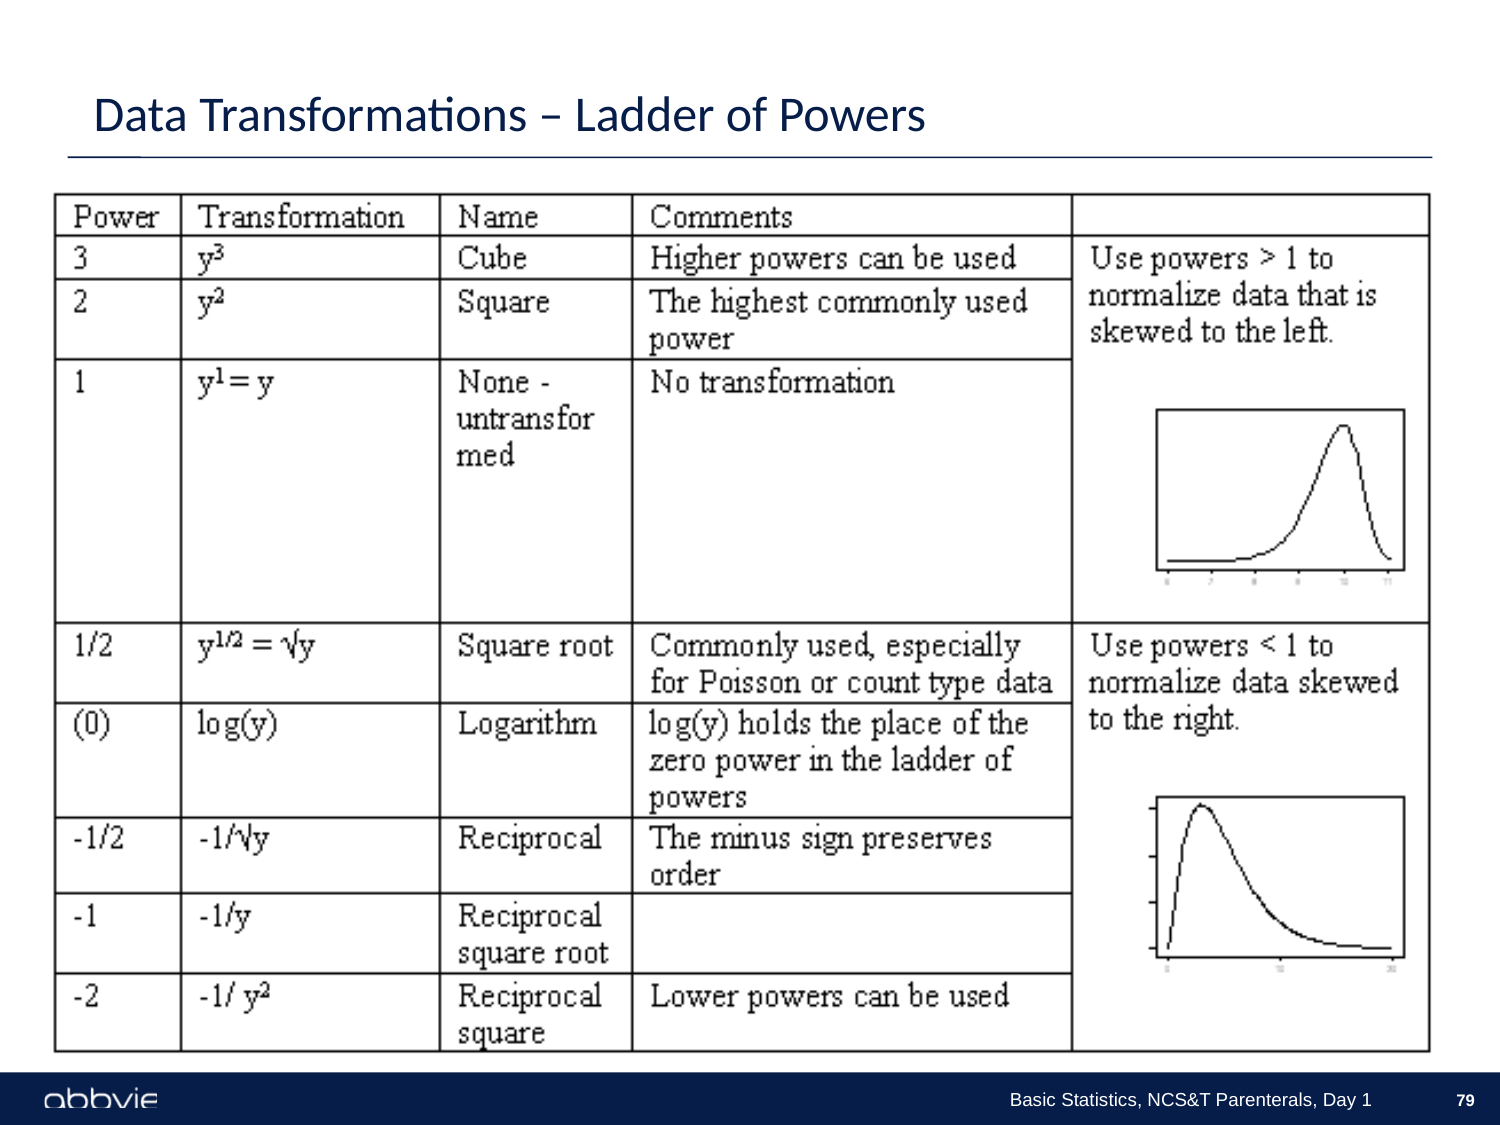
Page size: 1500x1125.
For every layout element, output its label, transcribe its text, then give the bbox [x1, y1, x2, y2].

footer Basic Statistics, NCS&T Parenterals, Day 1 [487, 1083, 1387, 1114]
picture [49, 187, 1438, 1060]
slide_number 79 [1391, 1087, 1475, 1112]
title Data Transformations – Ladder of Powers [67, 50, 1421, 150]
